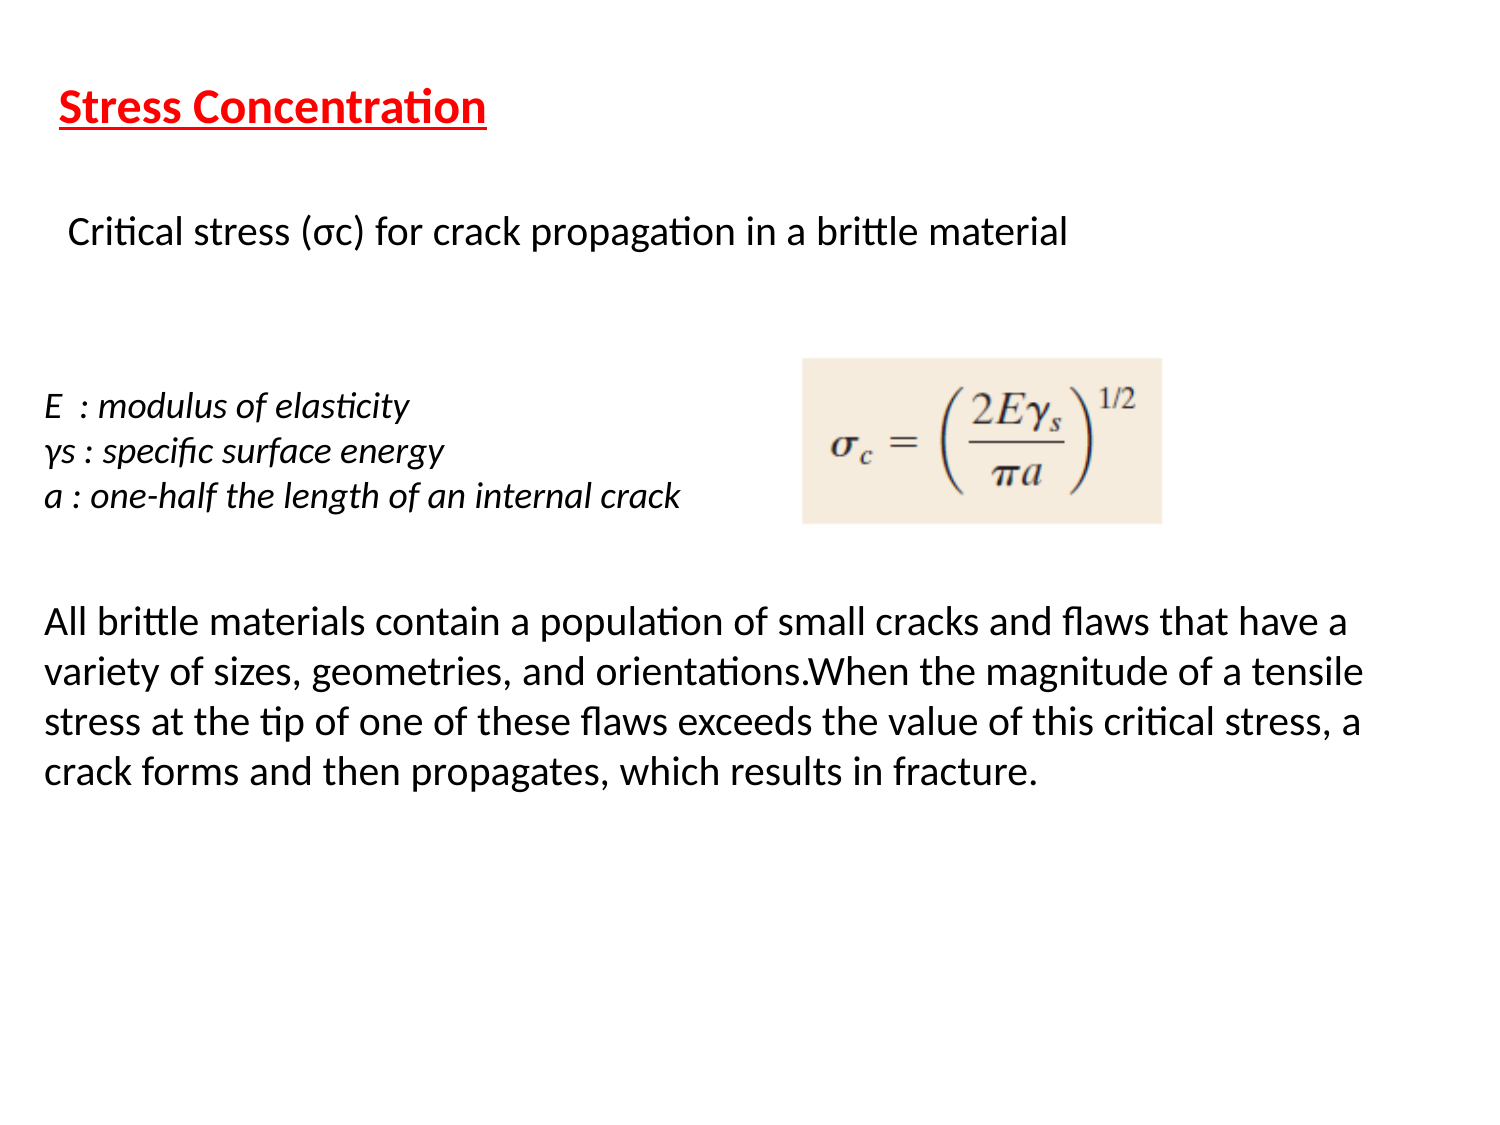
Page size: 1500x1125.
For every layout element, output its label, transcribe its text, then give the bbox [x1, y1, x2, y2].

text_box Critical stress (σc) for crack propagation in a brittle material [53, 196, 1400, 262]
picture [796, 349, 1176, 532]
text_box E : modulus of elasticity γs : specific surface energy a : one-half the length of an internal crack [29, 373, 780, 524]
text_box All brittle materials contain a population of small cracks and flaws that have a variety of sizes, geometries, and orientations.When the magnitude of a tensile stress at the tip of one of these flaws exceeds the value of this critical stress, a crack forms and then propagates, which results in fracture. [29, 586, 1424, 801]
text_box Stress Concentration [43, 66, 503, 142]
